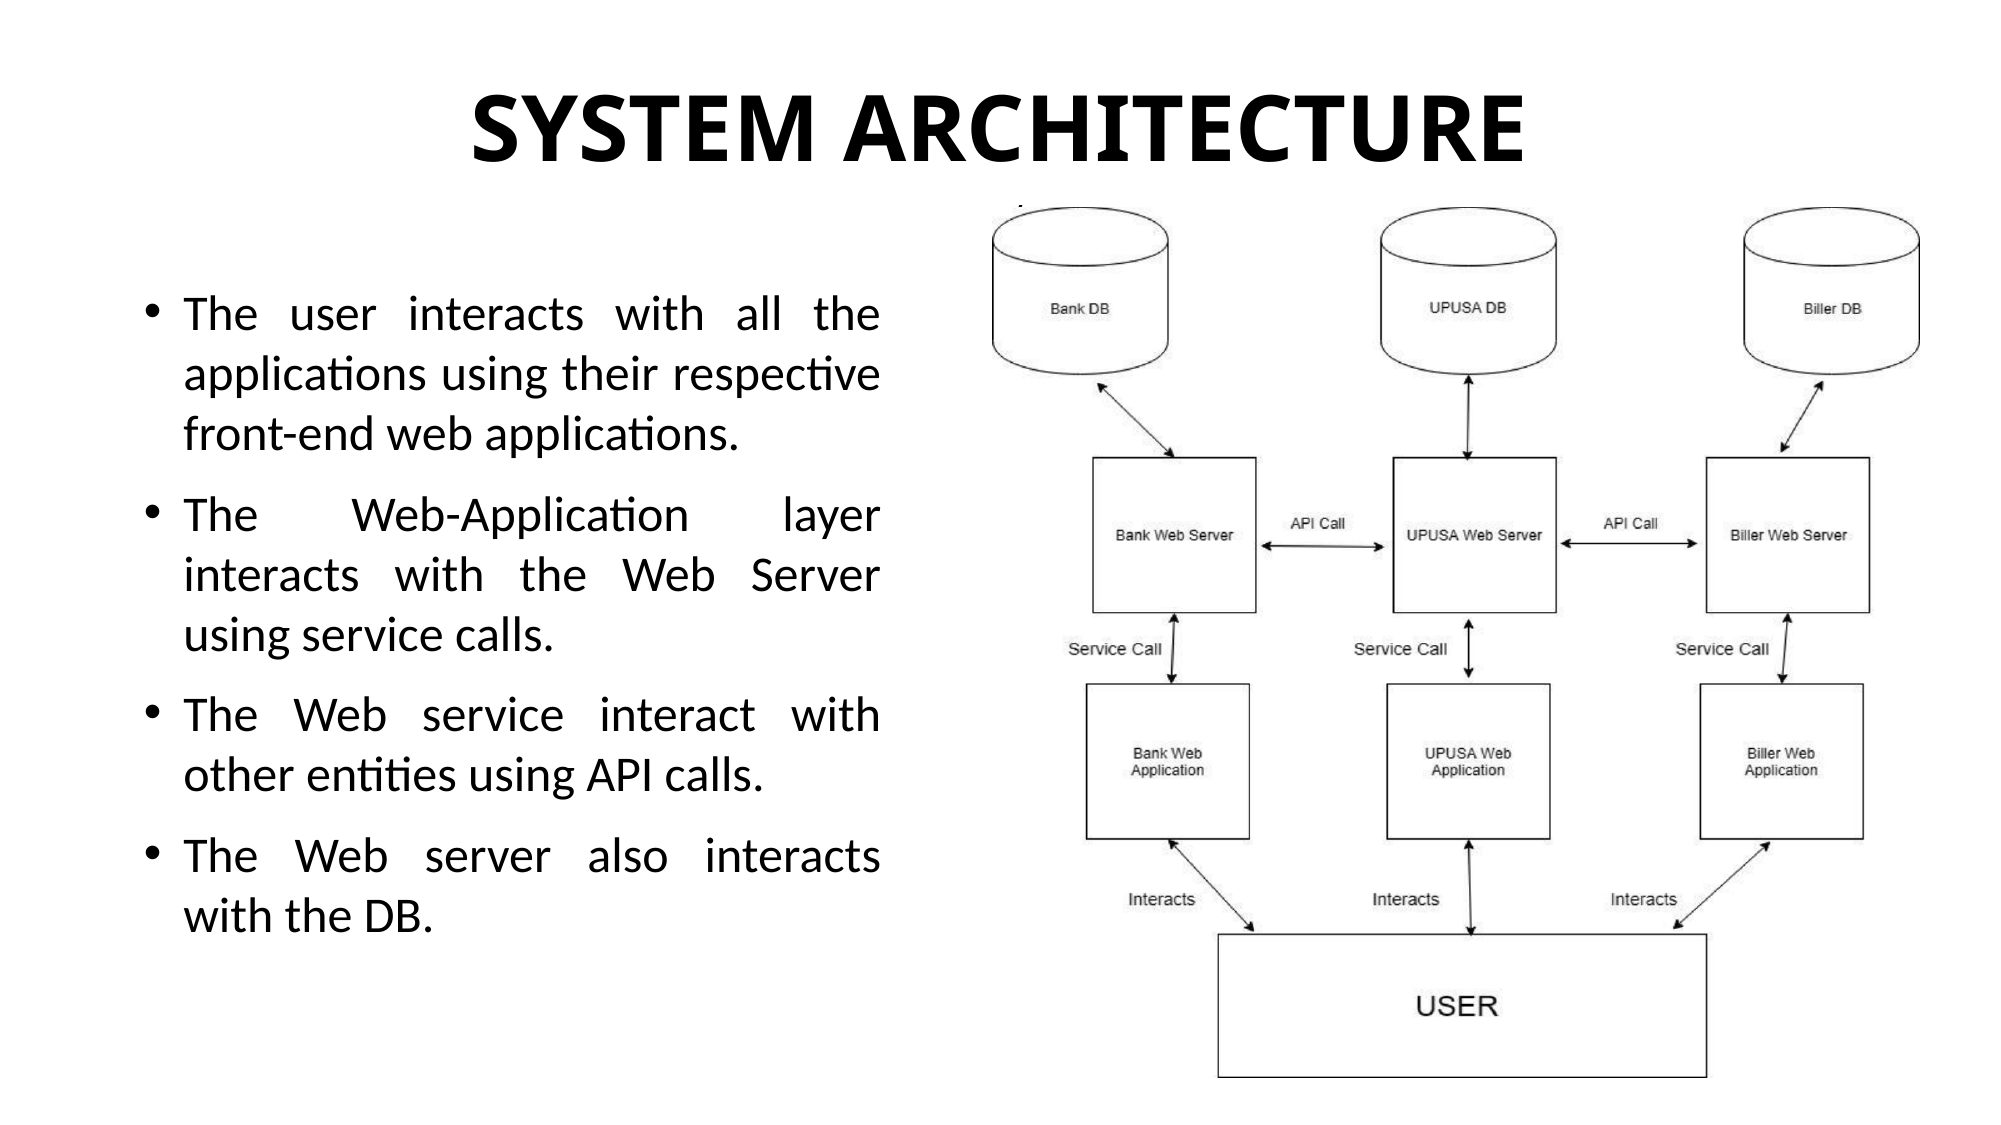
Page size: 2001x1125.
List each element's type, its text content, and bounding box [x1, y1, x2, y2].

title SYSTEM ARCHITECTURE [250, 0, 1750, 190]
list The user interacts with all the applications using their respective front-end web applications. The Web-Application layer interacts with the Web Server using service calls. The Web service interact with other entities using API calls. The Web server also interacts with the DB. [135, 272, 890, 1000]
picture [969, 205, 1941, 1088]
